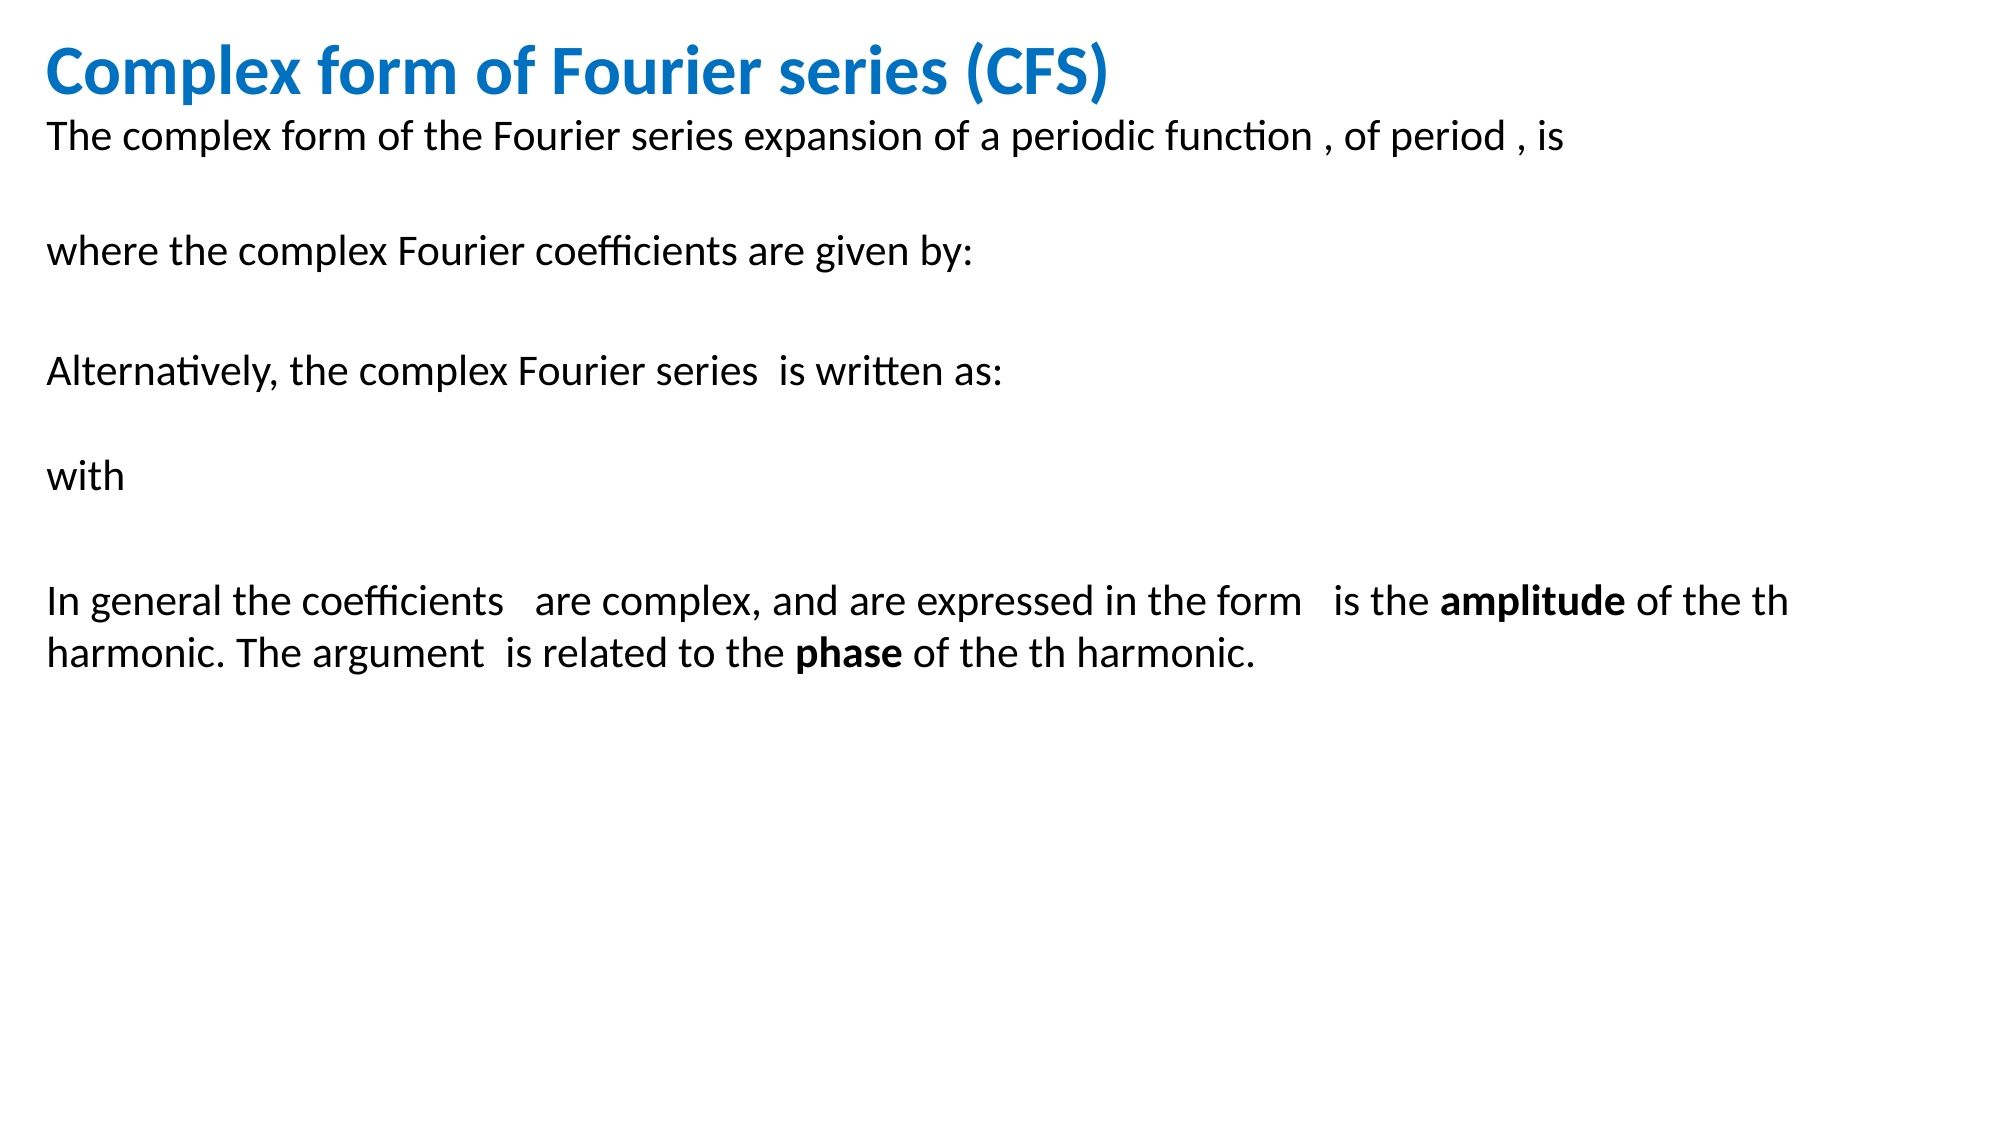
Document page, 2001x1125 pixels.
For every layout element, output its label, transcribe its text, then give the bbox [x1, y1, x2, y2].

text_box Complex form of Fourier series (CFS) [31, 26, 1757, 120]
